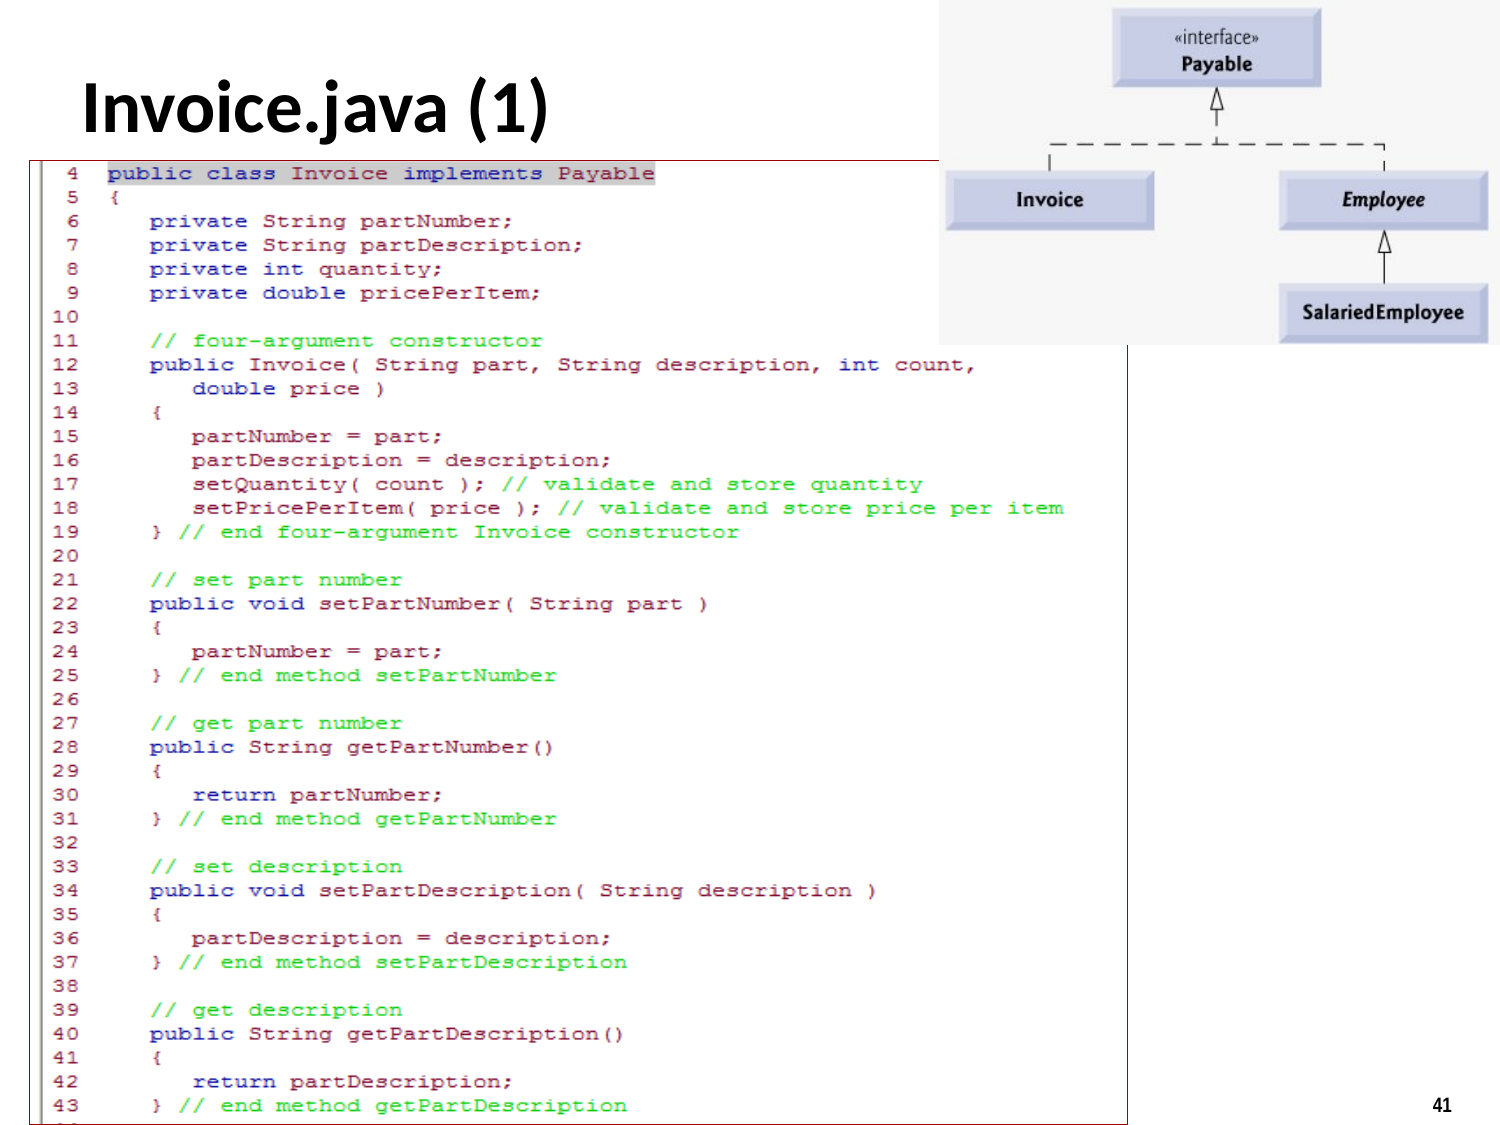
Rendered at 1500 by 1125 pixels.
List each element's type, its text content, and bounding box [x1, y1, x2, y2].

title Invoice.java (1) [74, 12, 933, 158]
picture [29, 0, 1500, 1125]
